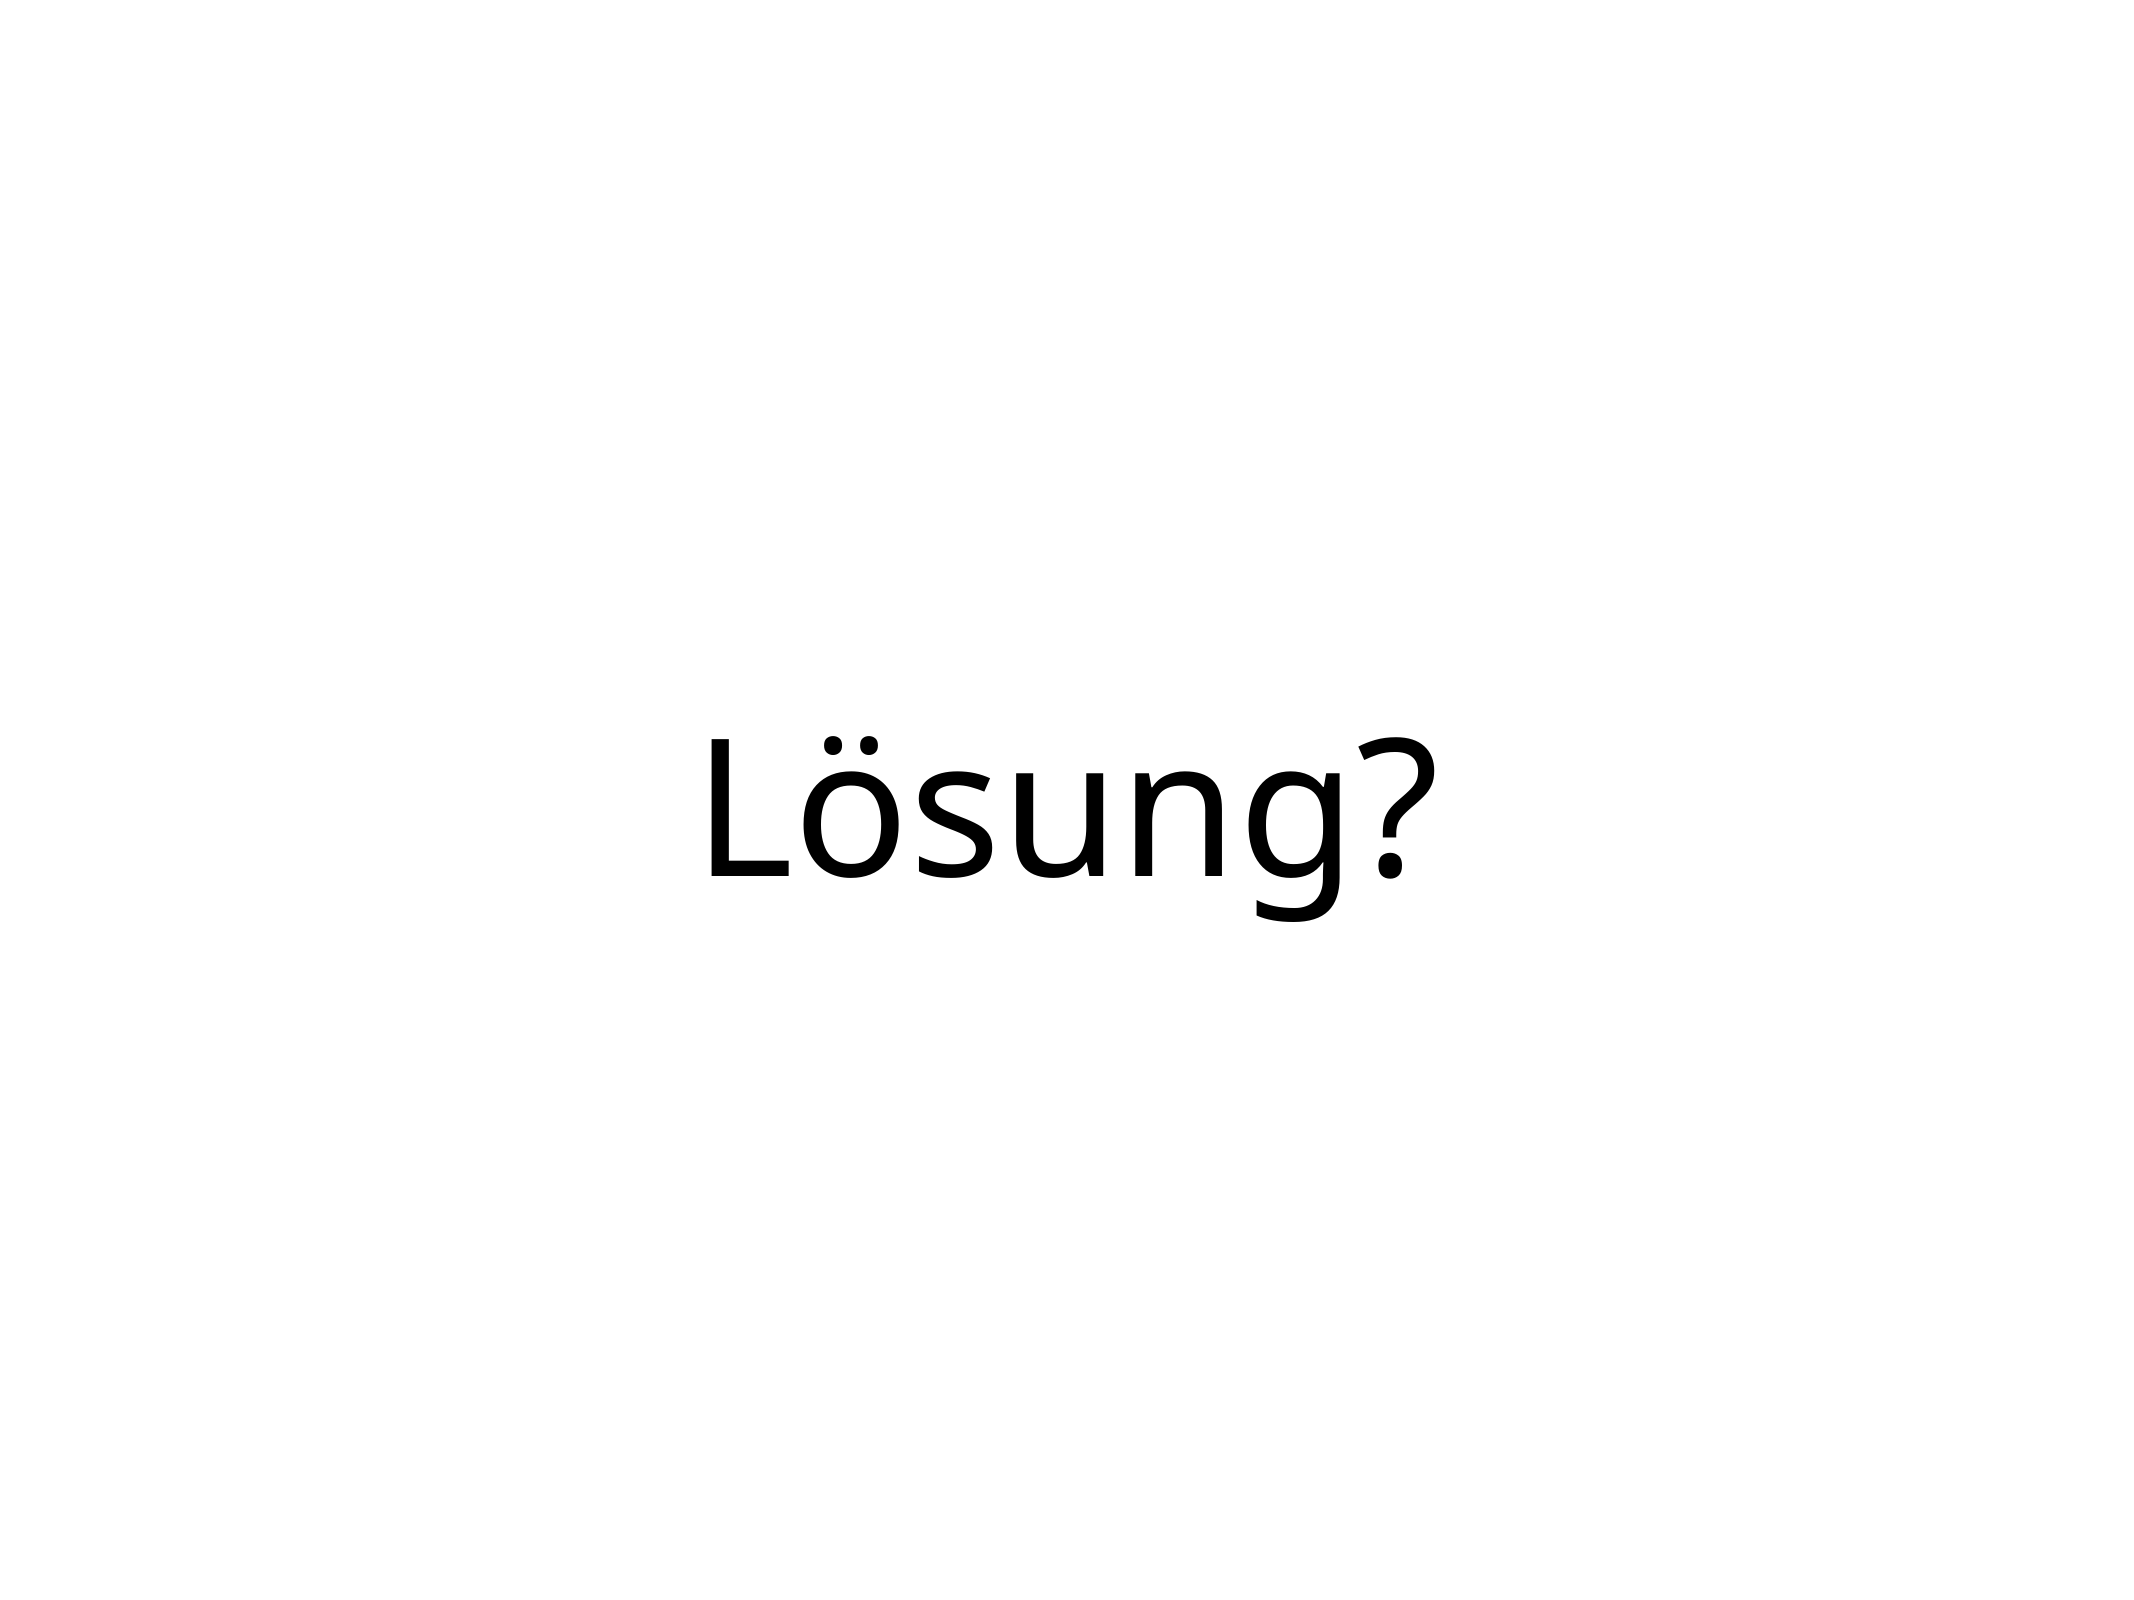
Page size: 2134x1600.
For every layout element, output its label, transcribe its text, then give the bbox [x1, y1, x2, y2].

title Lösung? [207, 528, 1926, 1072]
